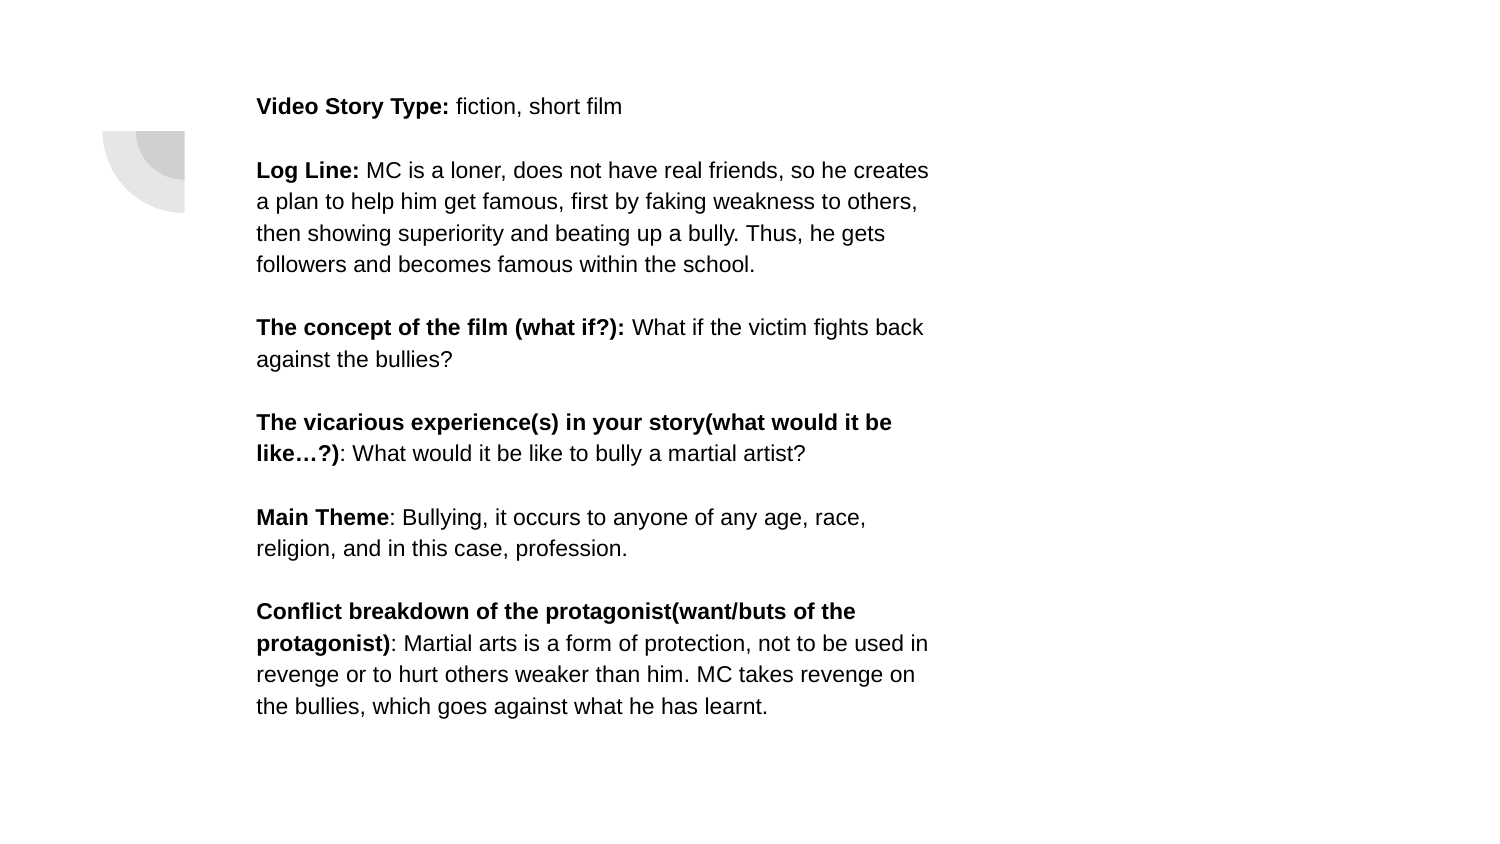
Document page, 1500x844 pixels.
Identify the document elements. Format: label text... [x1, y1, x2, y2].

text_box Video Story Type: fiction, short film Log Line: MC is a loner, does not have real friends, so he creates a plan to help him get famous, first by faking weakness to others, then showing superiority and beating up a bully. Thus, he gets followers and becomes famous within the school. The concept of the film (what if?): What if the victim fights back against the bullies? The vicarious experience(s) in your story(what would it be like…?): What would it be like to bully a martial artist? Main Theme: Bullying, it occurs to anyone of any age, race, religion, and in this case, profession. Conflict breakdown of the protagonist(want/buts of the protagonist): Martial arts is a form of protection, not to be used in revenge or to hurt others weaker than him. MC takes revenge on the bullies, which goes against what he has learnt. [241, 73, 952, 769]
